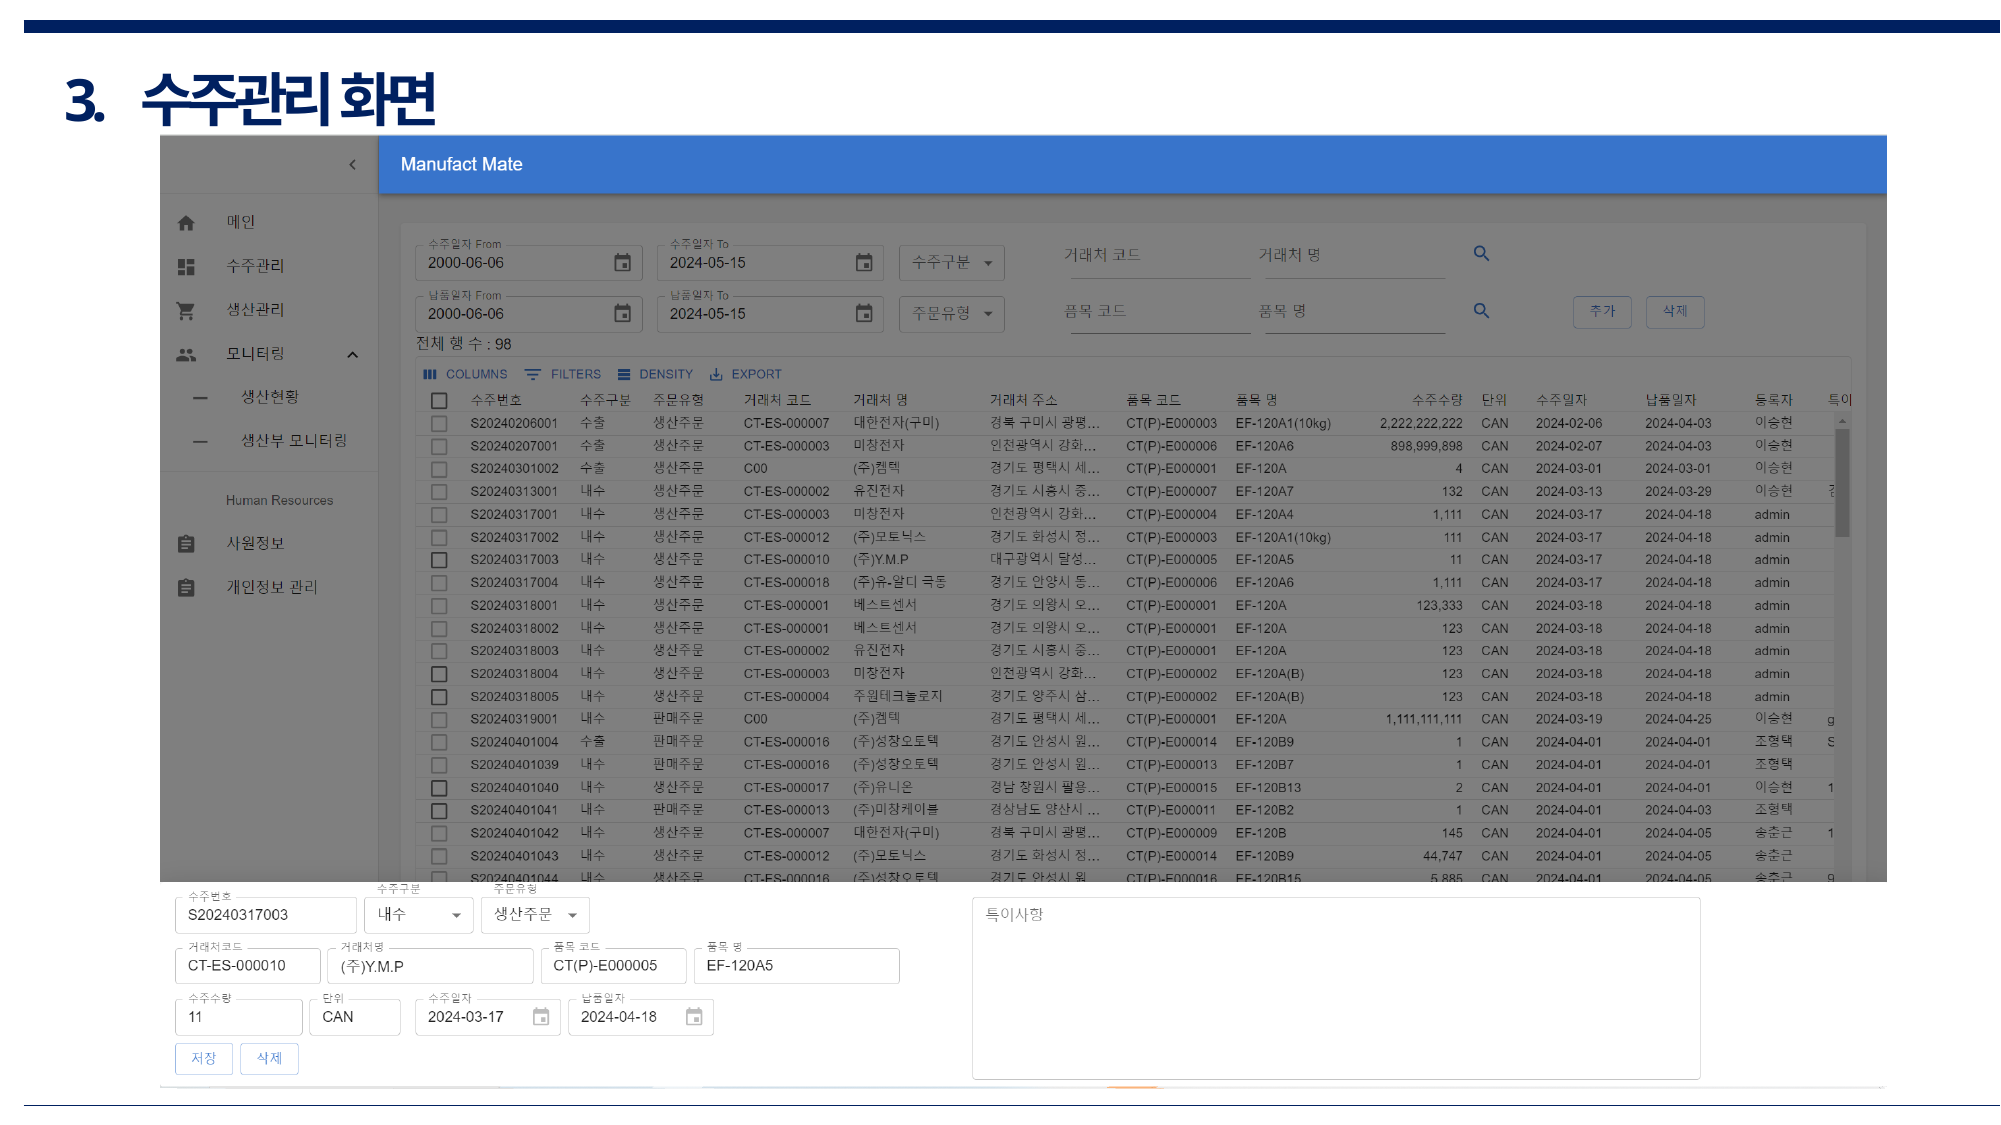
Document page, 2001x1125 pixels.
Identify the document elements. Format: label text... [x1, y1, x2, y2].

picture [159, 133, 1888, 1089]
text_box 3. 수주관리 화면 [49, 55, 455, 141]
